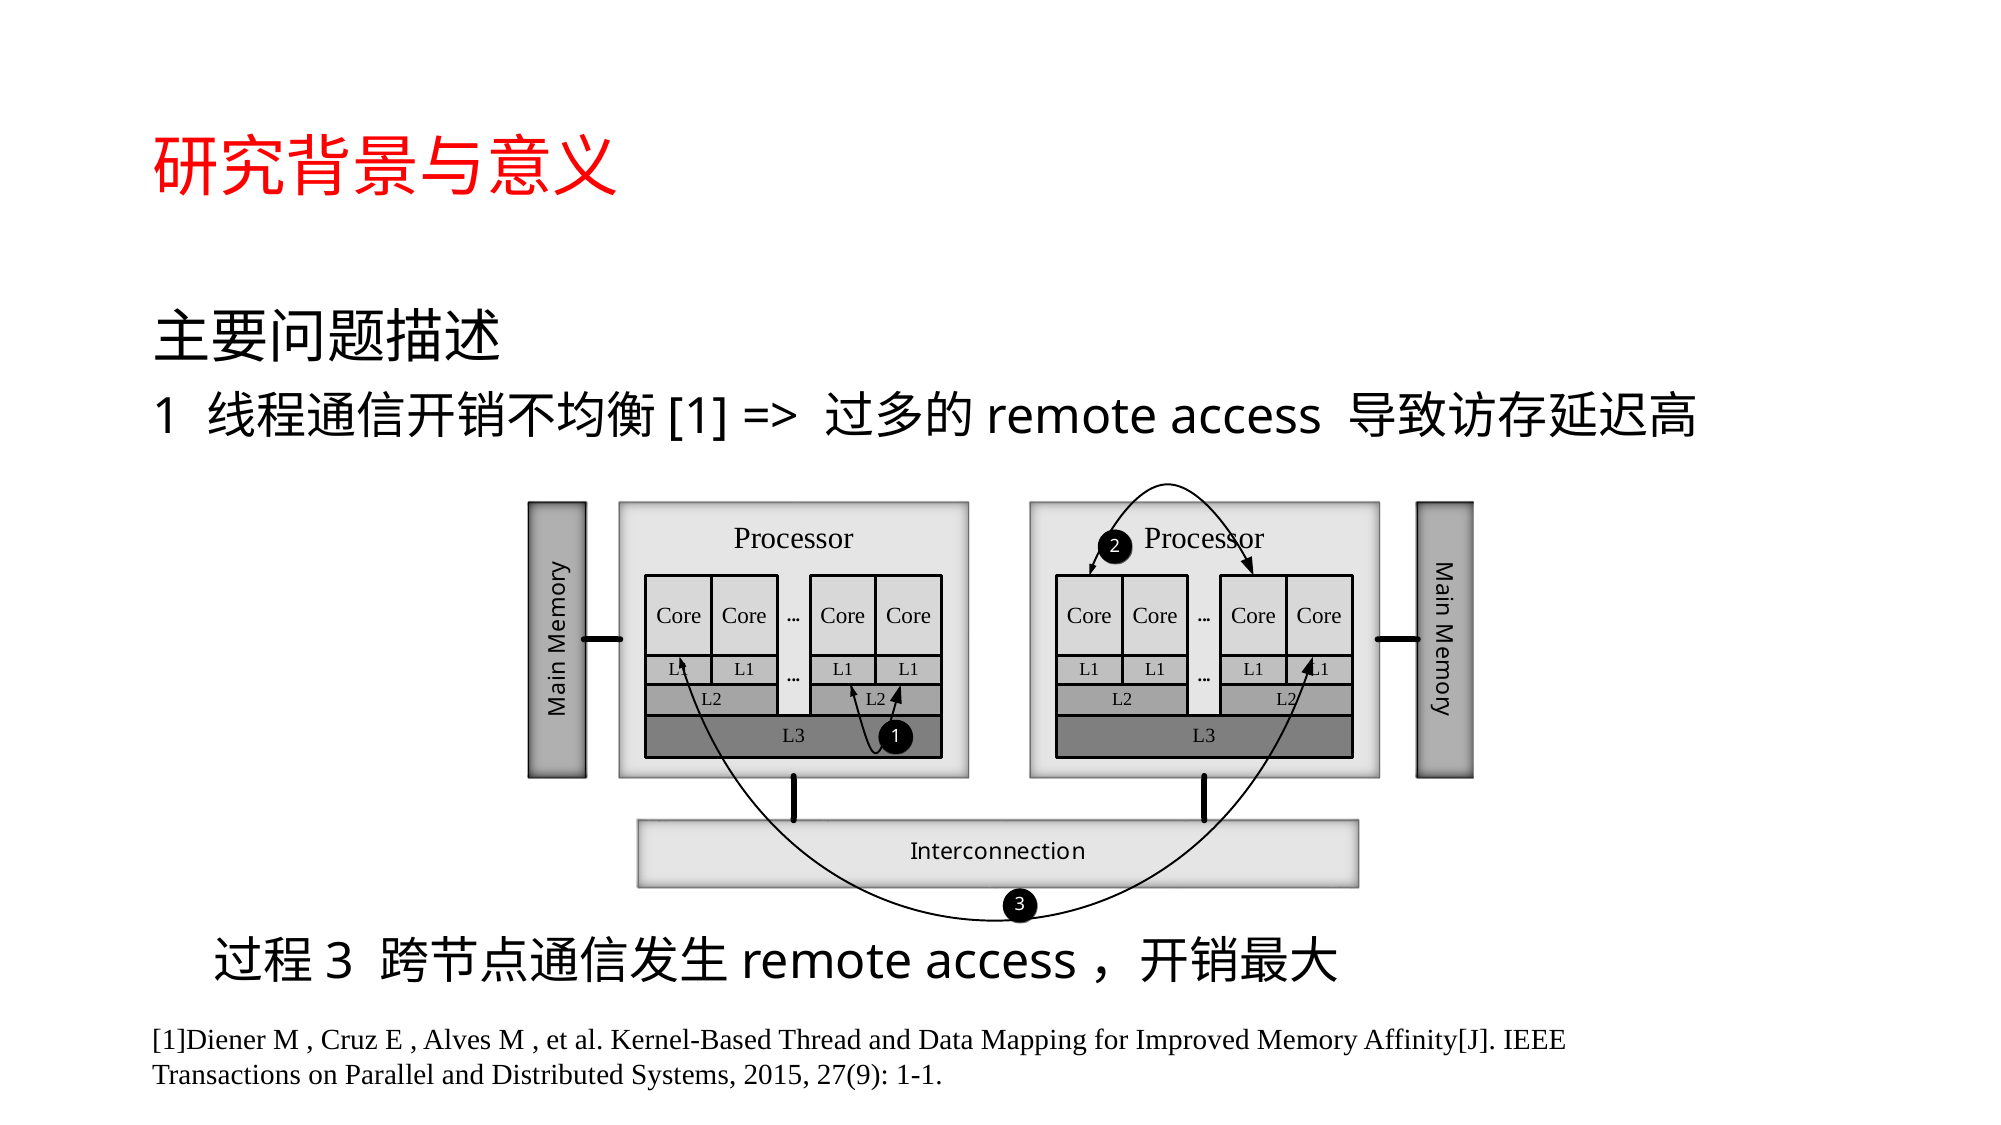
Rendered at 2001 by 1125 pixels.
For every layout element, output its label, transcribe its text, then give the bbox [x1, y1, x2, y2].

text_box [1]Diener M , Cruz E , Alves M , et al. Kernel-Based Thread and Data Mapping for Improved Memory Affinity[J]. IEEE Transactions on Parallel and Distributed Systems, 2015, 27(9): 1-1. [137, 1013, 1631, 1098]
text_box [526, 463, 1474, 938]
list 主要问题描述 1 线程通信开销不均衡[1] => 过多的remote access 导致访存延迟高 [137, 299, 1863, 1014]
text_box 过程3 跨节点通信发生remote access，开销最大 [199, 921, 1355, 997]
title 研究背景与意义 [137, 59, 1863, 278]
